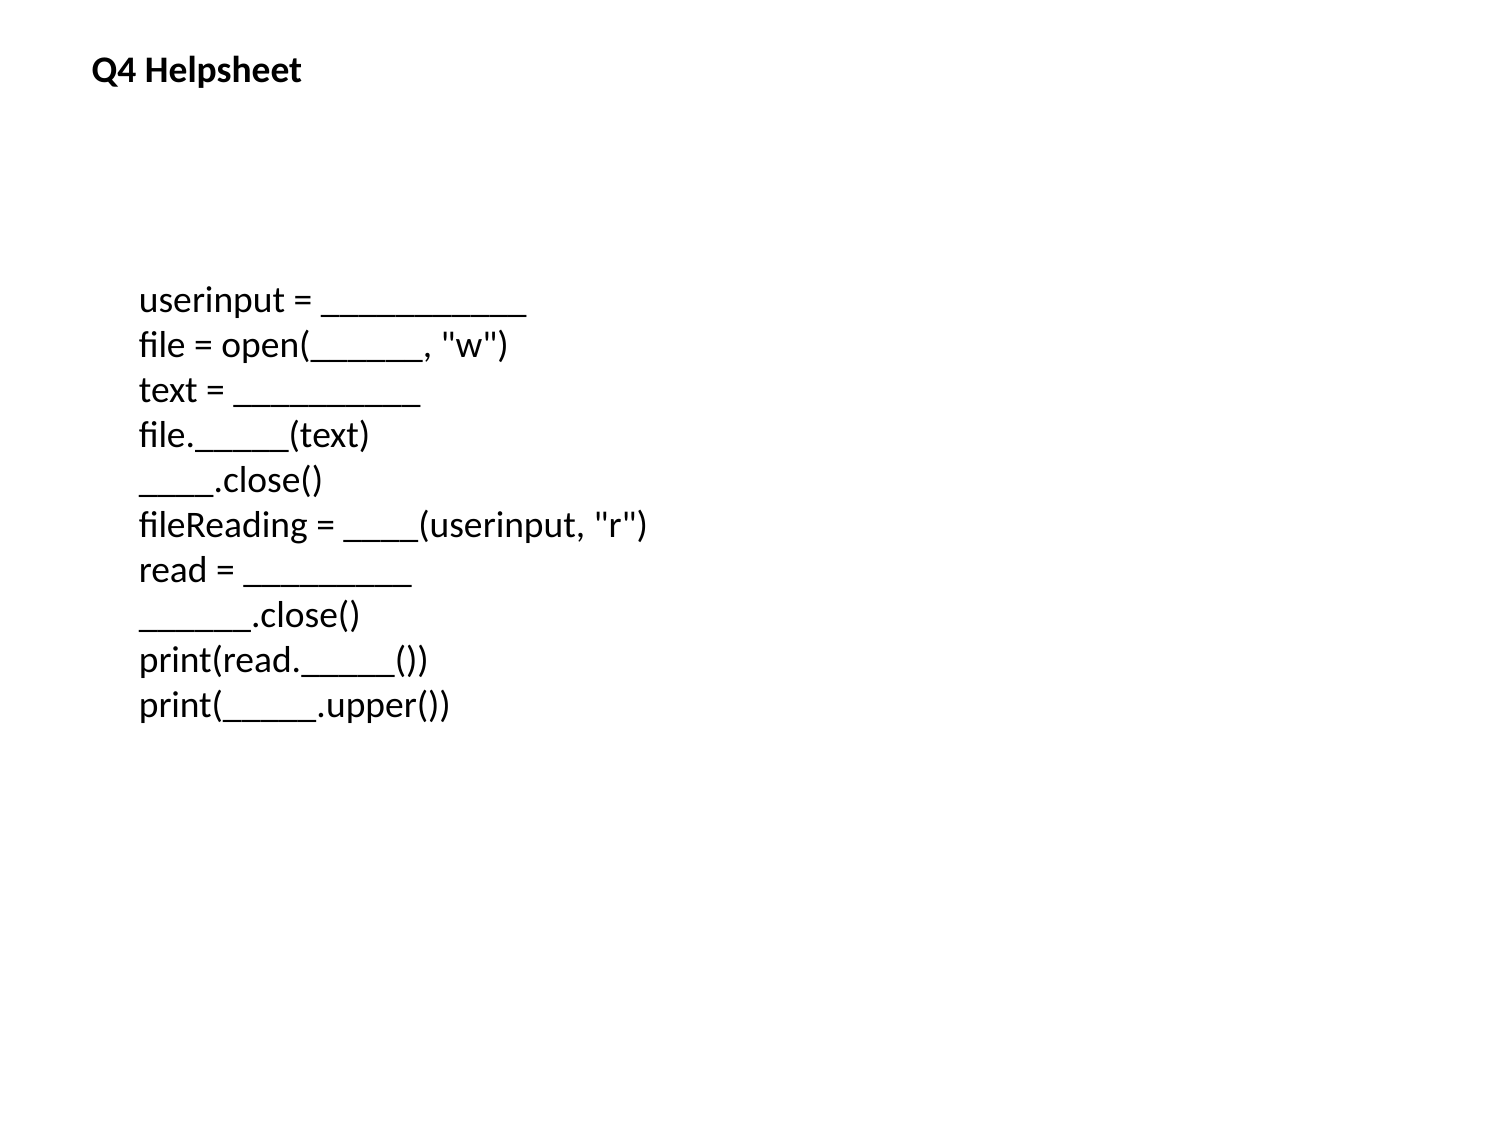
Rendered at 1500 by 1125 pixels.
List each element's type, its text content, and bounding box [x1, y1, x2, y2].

text_box userinput = ___________ file = open(______, "w") text = __________ file._____(text) ____.close() fileReading = ____(userinput, "r") read = _________ ______.close() print(read._____()) print(_____.upper()) [123, 267, 1421, 732]
list Q4 Helpsheet [76, 42, 1427, 786]
